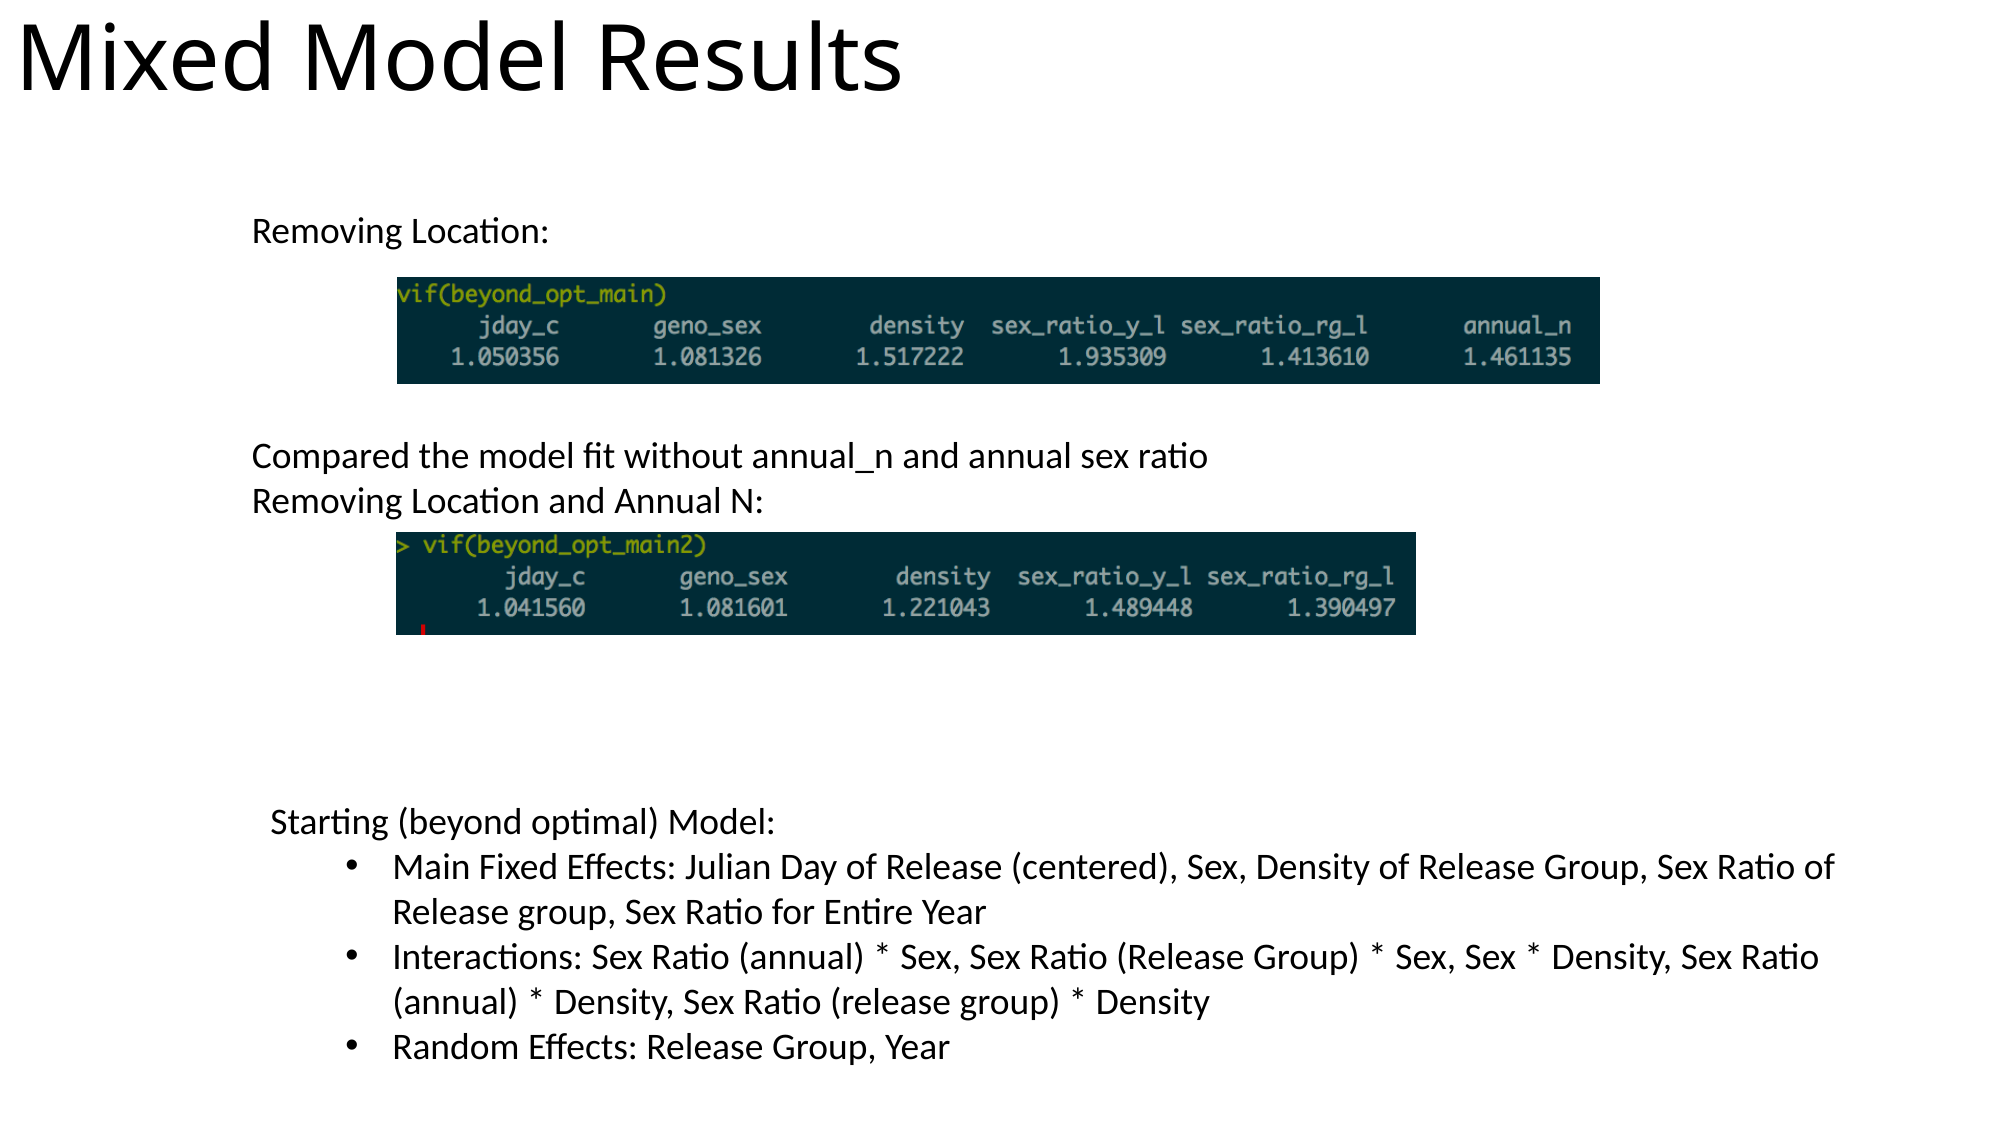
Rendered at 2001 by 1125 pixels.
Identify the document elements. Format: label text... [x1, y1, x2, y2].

picture [682, 347, 707, 366]
title Mixed Model Results [0, 0, 1725, 121]
picture [736, 347, 747, 365]
picture [722, 571, 733, 585]
picture [1276, 321, 1286, 333]
picture [1087, 599, 1097, 616]
text_box Starting (beyond optimal) Model: Main Fixed Effects: Julian Day of Release (centered), Sex, Density of Release Group, Sex Ratio of Release group, Sex Ratio for Entire Year Interactions: Sex Ratio (annual) * Sex, Sex Ratio (Release Group) * Sex, Sex * Density, Sex Ratio (annual) * Density, Sex Ratio (release group) * Density Random Effects: Release Group, Year [255, 789, 1943, 1074]
picture [708, 598, 733, 617]
picture [1560, 348, 1570, 366]
picture [1330, 321, 1354, 338]
picture [1046, 571, 1057, 584]
picture [534, 599, 543, 616]
picture [1289, 321, 1301, 334]
picture [655, 284, 665, 306]
picture [925, 347, 935, 365]
picture [1208, 321, 1220, 333]
picture [628, 284, 637, 302]
picture [777, 599, 787, 616]
picture [749, 598, 774, 617]
picture [1384, 566, 1393, 584]
picture [669, 321, 679, 334]
picture [1329, 598, 1368, 617]
picture [1263, 571, 1273, 584]
picture [1520, 348, 1530, 365]
picture [1128, 598, 1138, 617]
picture [1519, 321, 1530, 334]
picture [519, 566, 530, 585]
picture [1237, 321, 1246, 333]
picture [1019, 571, 1030, 585]
picture [938, 317, 949, 334]
picture [708, 571, 719, 584]
picture [493, 315, 504, 334]
picture [533, 348, 544, 366]
picture [762, 571, 773, 585]
picture [749, 347, 761, 366]
picture [1249, 321, 1260, 334]
picture [1303, 566, 1312, 584]
picture [480, 321, 488, 338]
picture [979, 598, 989, 617]
picture [696, 321, 707, 334]
picture [951, 598, 976, 617]
picture [424, 535, 447, 553]
picture [1032, 571, 1043, 585]
picture [1235, 571, 1246, 584]
picture [668, 535, 692, 553]
picture [439, 284, 477, 306]
picture [1358, 315, 1367, 333]
picture [1114, 348, 1125, 366]
picture [925, 598, 935, 616]
picture [750, 321, 760, 333]
picture [465, 535, 503, 557]
picture [641, 289, 653, 302]
picture [1492, 321, 1516, 334]
picture [426, 284, 437, 302]
picture [1140, 598, 1192, 617]
picture [912, 321, 922, 334]
picture [1195, 321, 1205, 334]
picture [519, 321, 532, 338]
picture [1154, 315, 1164, 333]
picture [926, 321, 934, 333]
picture [1466, 348, 1476, 365]
picture [1126, 321, 1139, 338]
picture [1088, 321, 1096, 333]
picture [1479, 321, 1489, 333]
picture [1100, 321, 1112, 334]
picture [1222, 571, 1232, 585]
picture [507, 321, 517, 334]
picture [547, 321, 558, 334]
picture [547, 289, 572, 307]
picture [1100, 568, 1111, 585]
picture [952, 347, 962, 365]
picture [504, 540, 517, 558]
picture [574, 285, 585, 303]
picture [951, 321, 964, 338]
picture [1275, 571, 1287, 585]
picture [519, 535, 571, 555]
picture [710, 347, 733, 366]
picture [1153, 571, 1165, 589]
picture [1290, 599, 1300, 616]
picture [1316, 598, 1327, 617]
picture [1533, 348, 1543, 365]
picture [1086, 571, 1097, 585]
picture [871, 315, 896, 334]
picture [546, 598, 585, 617]
picture [547, 347, 559, 366]
picture [1317, 347, 1327, 366]
picture [1344, 348, 1354, 365]
picture [1356, 347, 1369, 366]
picture [1318, 321, 1327, 333]
picture [1289, 348, 1301, 365]
picture [1560, 321, 1570, 333]
picture [858, 348, 869, 365]
picture [911, 571, 922, 585]
picture [695, 535, 705, 557]
picture [1208, 571, 1218, 585]
picture [1491, 347, 1517, 366]
picture [965, 568, 975, 585]
picture [1546, 347, 1557, 366]
picture [505, 598, 531, 617]
picture [1101, 347, 1112, 366]
picture [396, 541, 409, 552]
picture [600, 535, 663, 555]
picture [1532, 315, 1542, 333]
picture [682, 599, 692, 616]
picture [1182, 321, 1192, 334]
picture [397, 284, 421, 302]
picture [656, 348, 666, 365]
picture [899, 321, 909, 333]
picture [977, 572, 990, 589]
picture [681, 571, 692, 589]
picture [573, 540, 598, 558]
picture [682, 321, 693, 333]
picture [1020, 321, 1030, 333]
picture [1315, 571, 1328, 585]
picture [776, 571, 787, 584]
picture [506, 566, 515, 589]
picture [1048, 321, 1057, 333]
picture [479, 347, 518, 366]
picture [1086, 347, 1098, 366]
picture [1114, 566, 1123, 584]
picture [533, 571, 558, 589]
picture [1289, 568, 1300, 585]
picture [1344, 571, 1354, 584]
picture [1464, 321, 1476, 334]
picture [749, 571, 759, 585]
picture [912, 348, 923, 365]
picture [723, 321, 733, 334]
picture [1061, 348, 1071, 365]
picture [939, 599, 949, 616]
text_box Removing Location: Compared the model fit without annual_n and annual sex ratio Removing Location and Annual N: [237, 199, 1225, 574]
picture [1384, 599, 1395, 616]
picture [478, 284, 531, 307]
picture [1369, 598, 1381, 617]
picture [479, 599, 489, 616]
picture [899, 348, 909, 365]
picture [884, 599, 895, 616]
picture [695, 571, 705, 585]
picture [1304, 348, 1314, 365]
picture [600, 289, 625, 303]
picture [573, 571, 584, 585]
picture [520, 347, 531, 366]
picture [1263, 348, 1273, 365]
picture [1128, 347, 1166, 366]
picture [1074, 571, 1084, 584]
picture [1181, 566, 1191, 584]
picture [1263, 317, 1273, 334]
picture [1356, 571, 1367, 589]
picture [737, 599, 747, 616]
picture [453, 348, 463, 365]
picture [452, 535, 463, 553]
picture [911, 598, 921, 616]
picture [736, 321, 747, 334]
picture [939, 347, 949, 365]
picture [993, 321, 1003, 334]
picture [952, 571, 961, 584]
picture [938, 571, 948, 585]
picture [1127, 571, 1138, 585]
picture [1113, 599, 1125, 615]
picture [1330, 347, 1342, 366]
picture [925, 571, 935, 584]
picture [885, 348, 896, 366]
picture [1006, 321, 1017, 334]
picture [1060, 317, 1084, 334]
picture [654, 321, 665, 338]
picture [897, 566, 908, 585]
